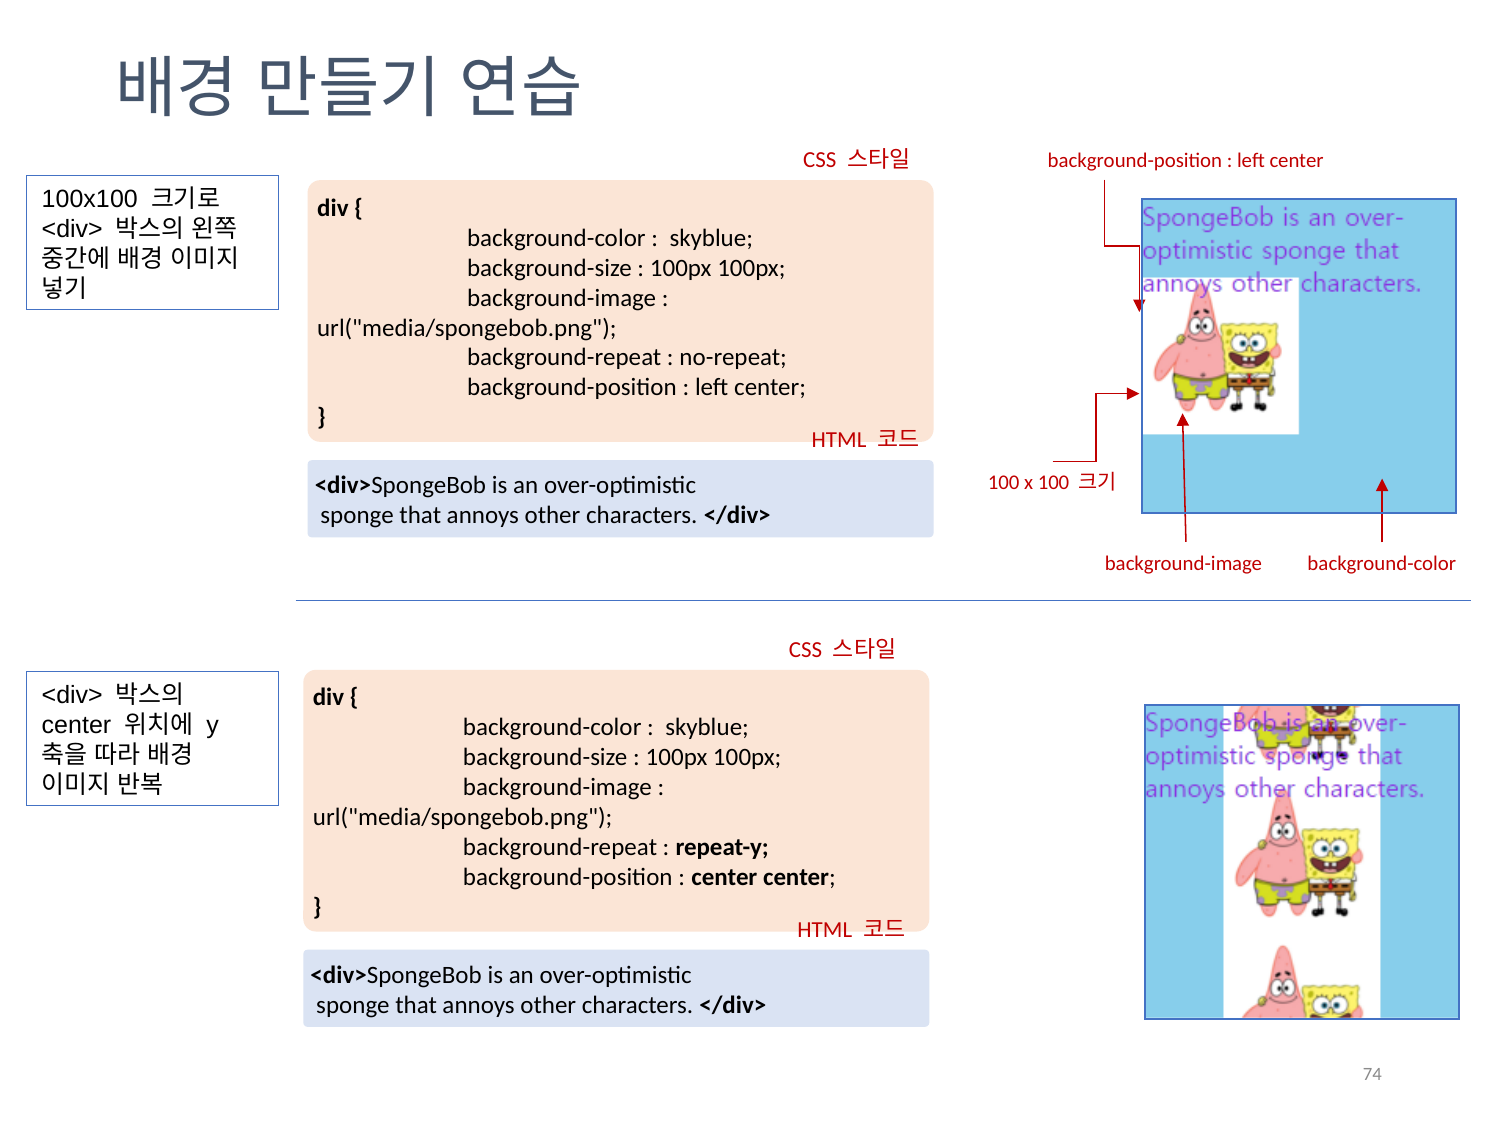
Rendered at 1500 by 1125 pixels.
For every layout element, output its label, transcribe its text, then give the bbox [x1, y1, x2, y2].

text_box 100x100 크기로 <div> 박스의 왼쪽 중간에 배경 이미지 넣기 [26, 175, 279, 310]
text_box <div> 박스의 center 위치에 y 축을 따라 배경 이미지 반복 [26, 671, 279, 806]
slide_number 74 [1059, 1042, 1397, 1103]
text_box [307, 137, 1483, 583]
text_box 배경 만들기 연습 [100, 37, 1438, 149]
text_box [303, 626, 1467, 1028]
